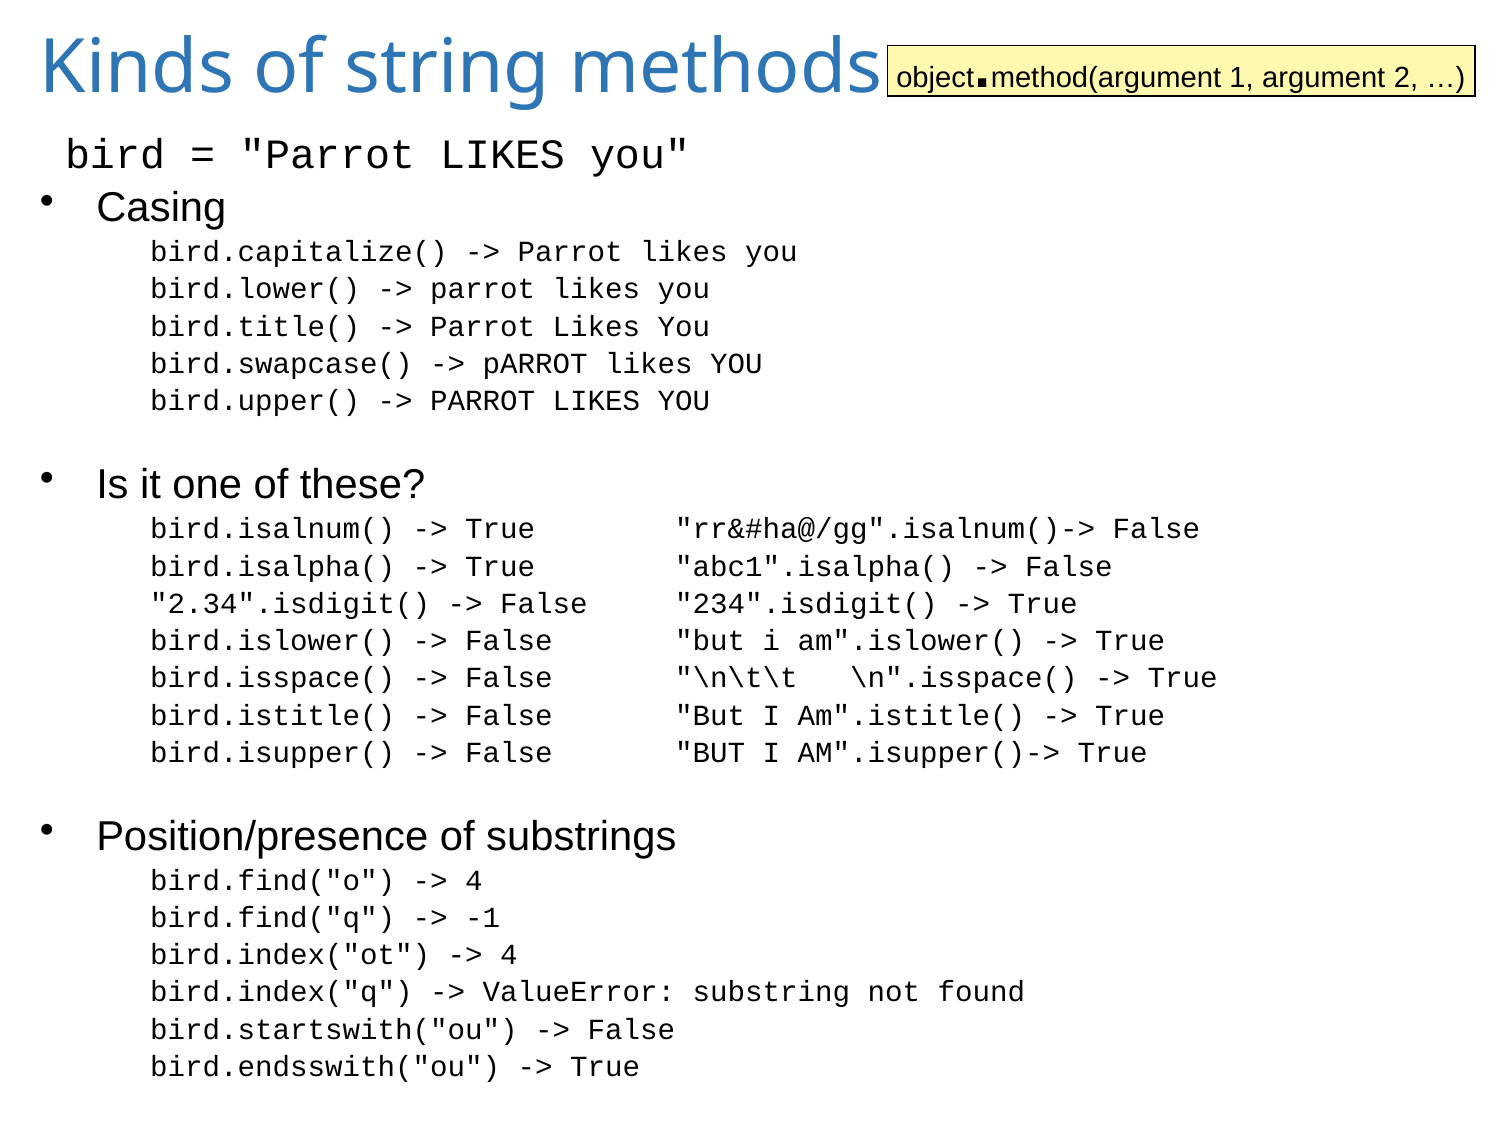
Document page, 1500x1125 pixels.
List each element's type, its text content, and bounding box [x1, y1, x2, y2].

title Kinds of string methods [24, 24, 1338, 100]
list bird = "Parrot LIKES you" Casing bird.capitalize() -> Parrot likes you bird.lower() -> parrot likes you bird.title() -> Parrot Likes You bird.swapcase() -> pARROT likes YOU bird.upper() -> PARROT LIKES YOU Is it one of these? bird.isalnum() -> True "rr&#ha@/gg".isalnum()-> False bird.isalpha() -> True "abc1".isalpha() -> False "2.34".isdigit() -> False "234".isdigit() -> True bird.islower() -> False "but i am".islower() -> True bird.isspace() -> False "\n\t\t \n".isspace() -> True bird.istitle() -> False "But I Am".istitle() -> True bird.isupper() -> False "BUT I AM".isupper()-> True Position/presence of substrings bird.find("o") -> 4 bird.find("q") -> -1 bird.index("ot") -> 4 bird.index("q") -> ValueError: substring not found bird.startswith("ou") -> False bird.endsswith("ou") -> True [24, 125, 1450, 1100]
text_box object.method(argument 1, argument 2, …) [887, 45, 1475, 96]
